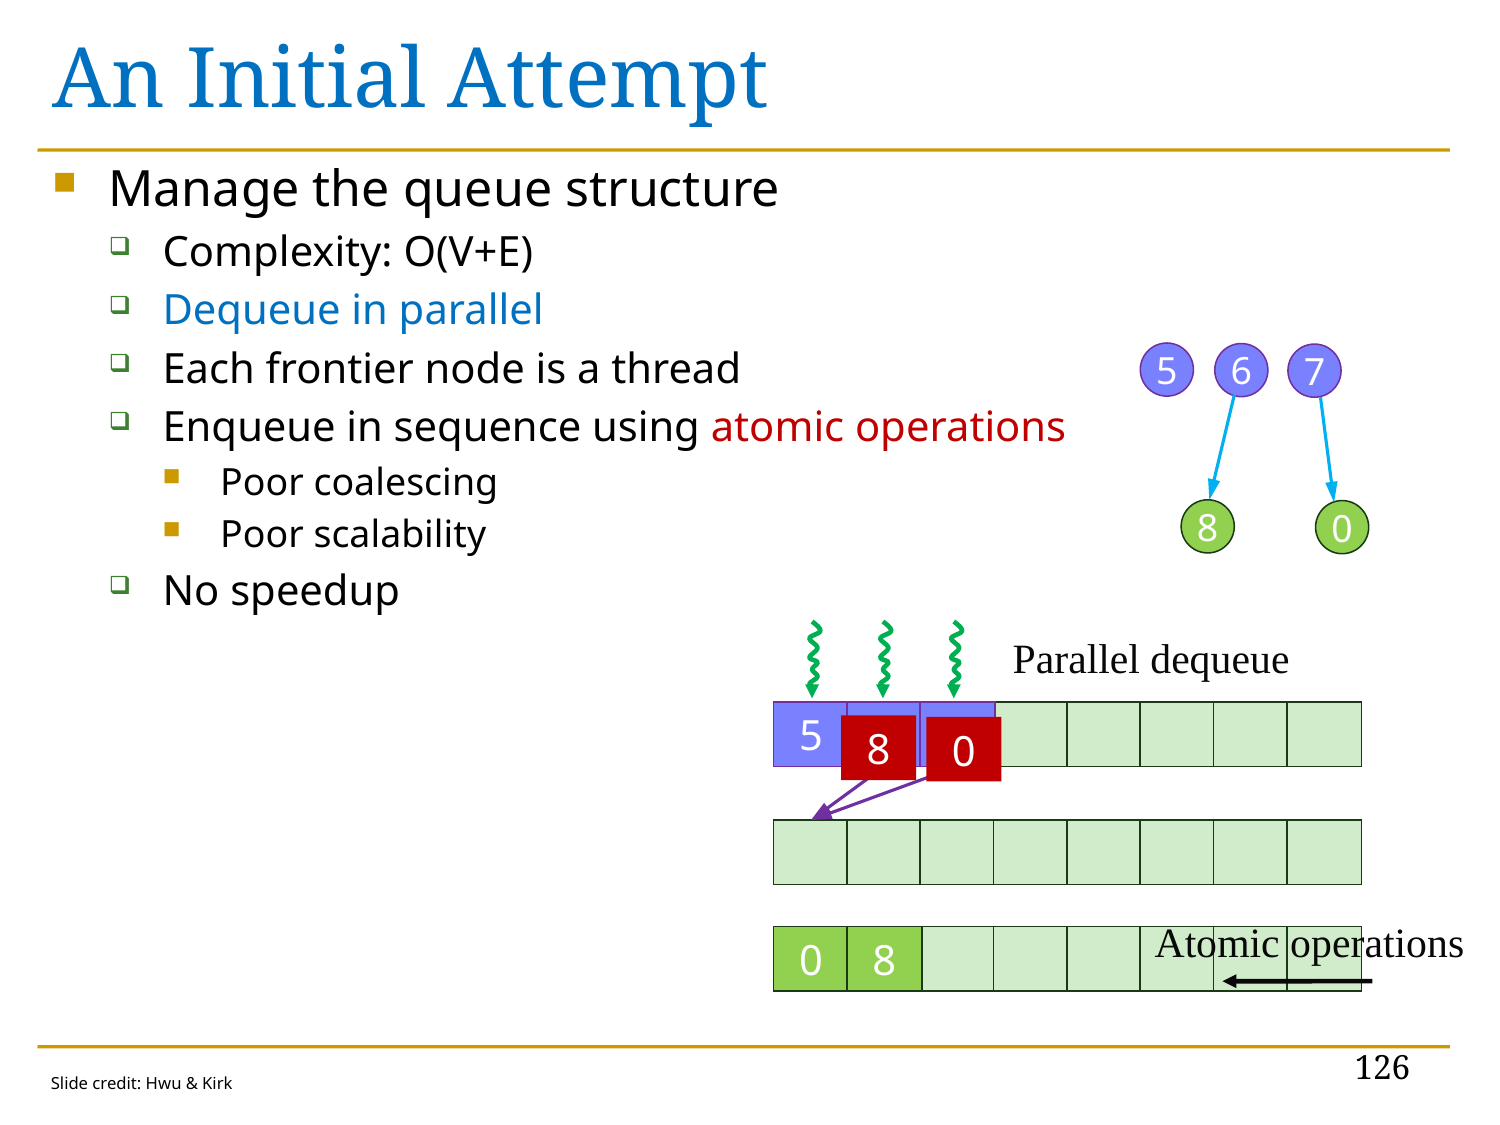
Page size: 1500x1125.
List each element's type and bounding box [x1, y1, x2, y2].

title [37, 0, 1451, 148]
text_box [807, 621, 821, 699]
text_box [773, 701, 1362, 885]
slide_number [1074, 1023, 1426, 1100]
text_box [998, 624, 1398, 690]
text_box [773, 908, 1490, 992]
list [37, 148, 1451, 1048]
text_box [36, 1065, 248, 1101]
text_box [1140, 342, 1369, 554]
text_box [949, 621, 963, 699]
text_box [878, 621, 892, 699]
